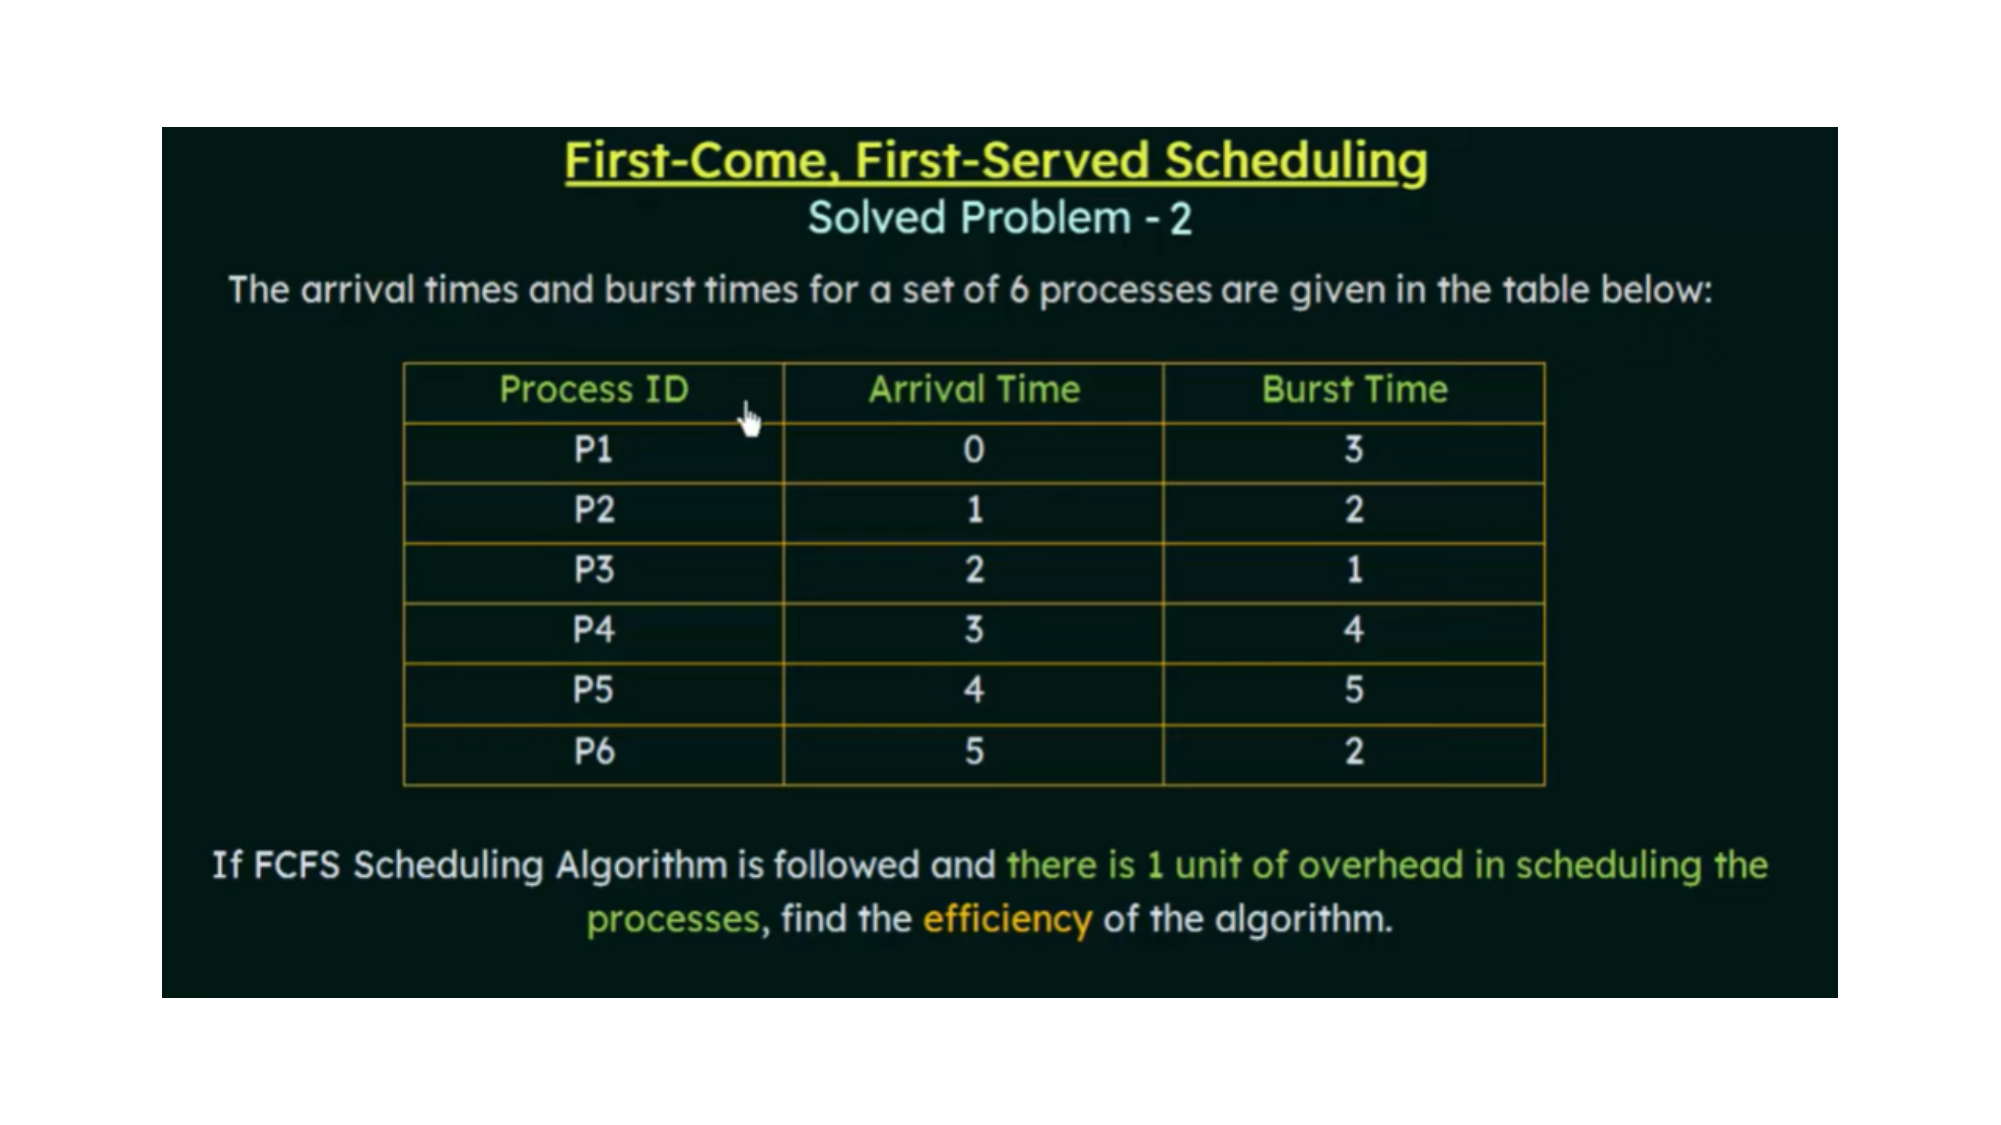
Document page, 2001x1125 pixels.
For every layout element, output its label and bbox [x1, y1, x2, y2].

picture [161, 126, 1839, 999]
